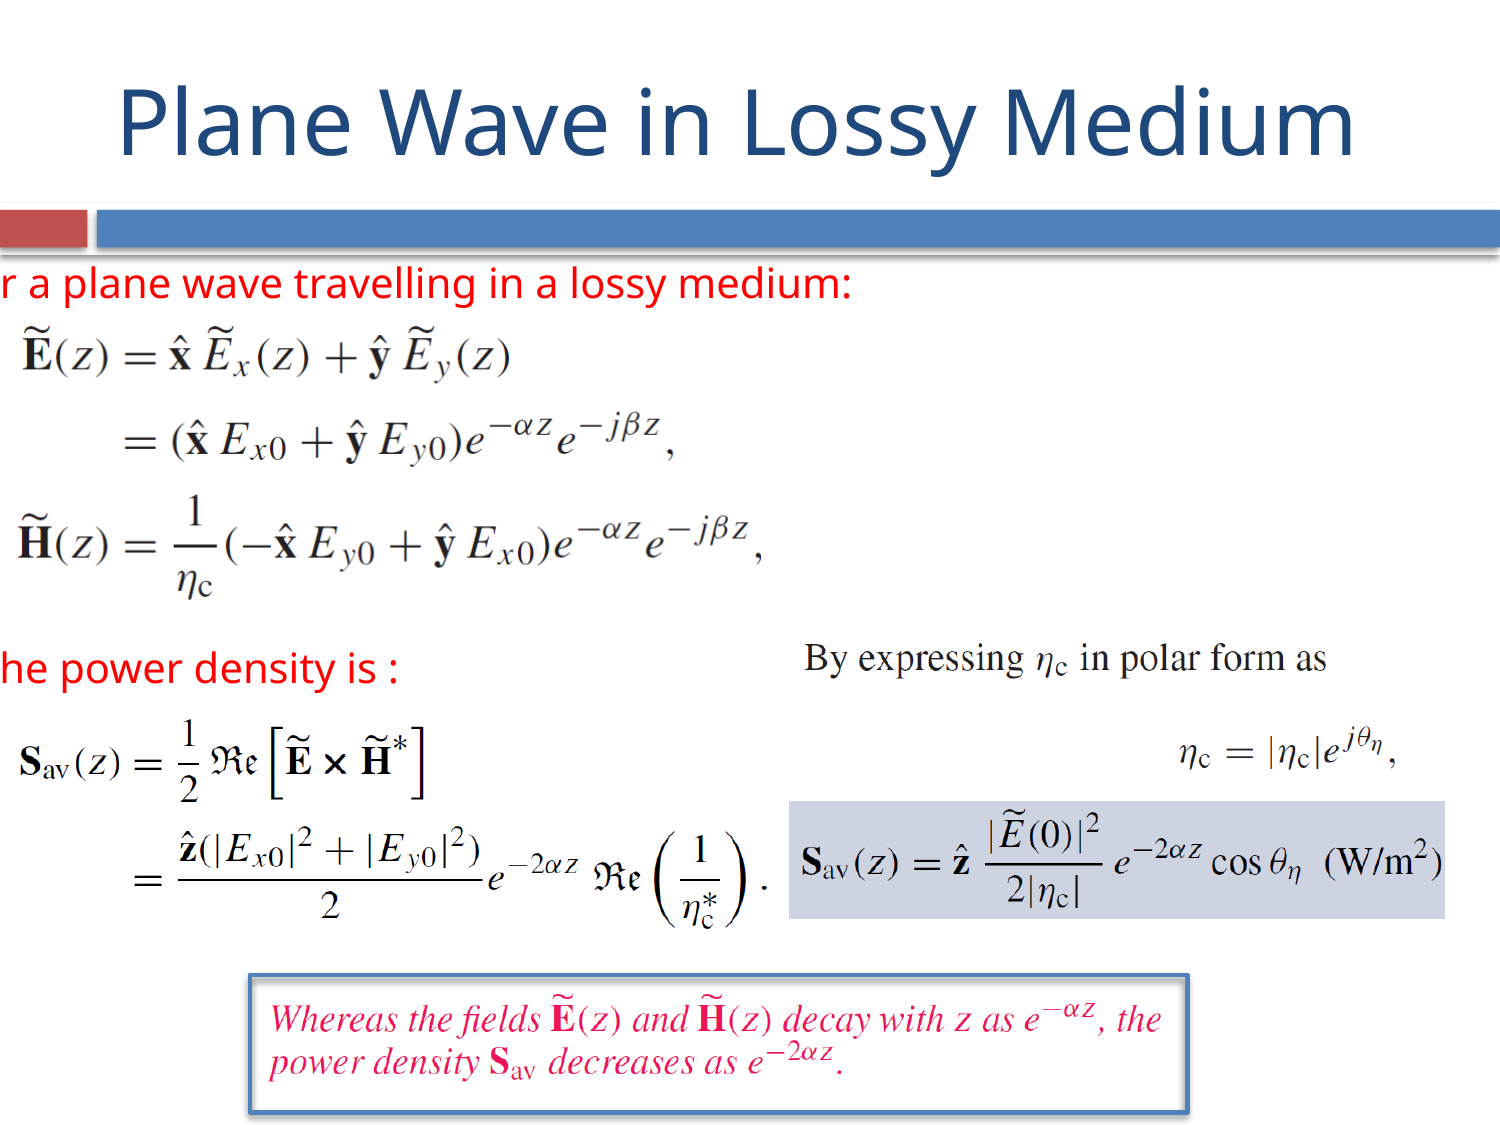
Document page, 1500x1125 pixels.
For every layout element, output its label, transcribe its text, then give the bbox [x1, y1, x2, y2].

picture [787, 799, 1446, 920]
title Plane Wave in Lossy Medium [100, 37, 1438, 200]
picture [262, 987, 1163, 1089]
text_box [249, 974, 1188, 1113]
picture [12, 712, 775, 938]
text_box the power density is : [0, 634, 415, 700]
picture [799, 637, 1400, 781]
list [14, 313, 763, 613]
text_box For a plane wave travelling in a lossy medium: [0, 249, 868, 315]
